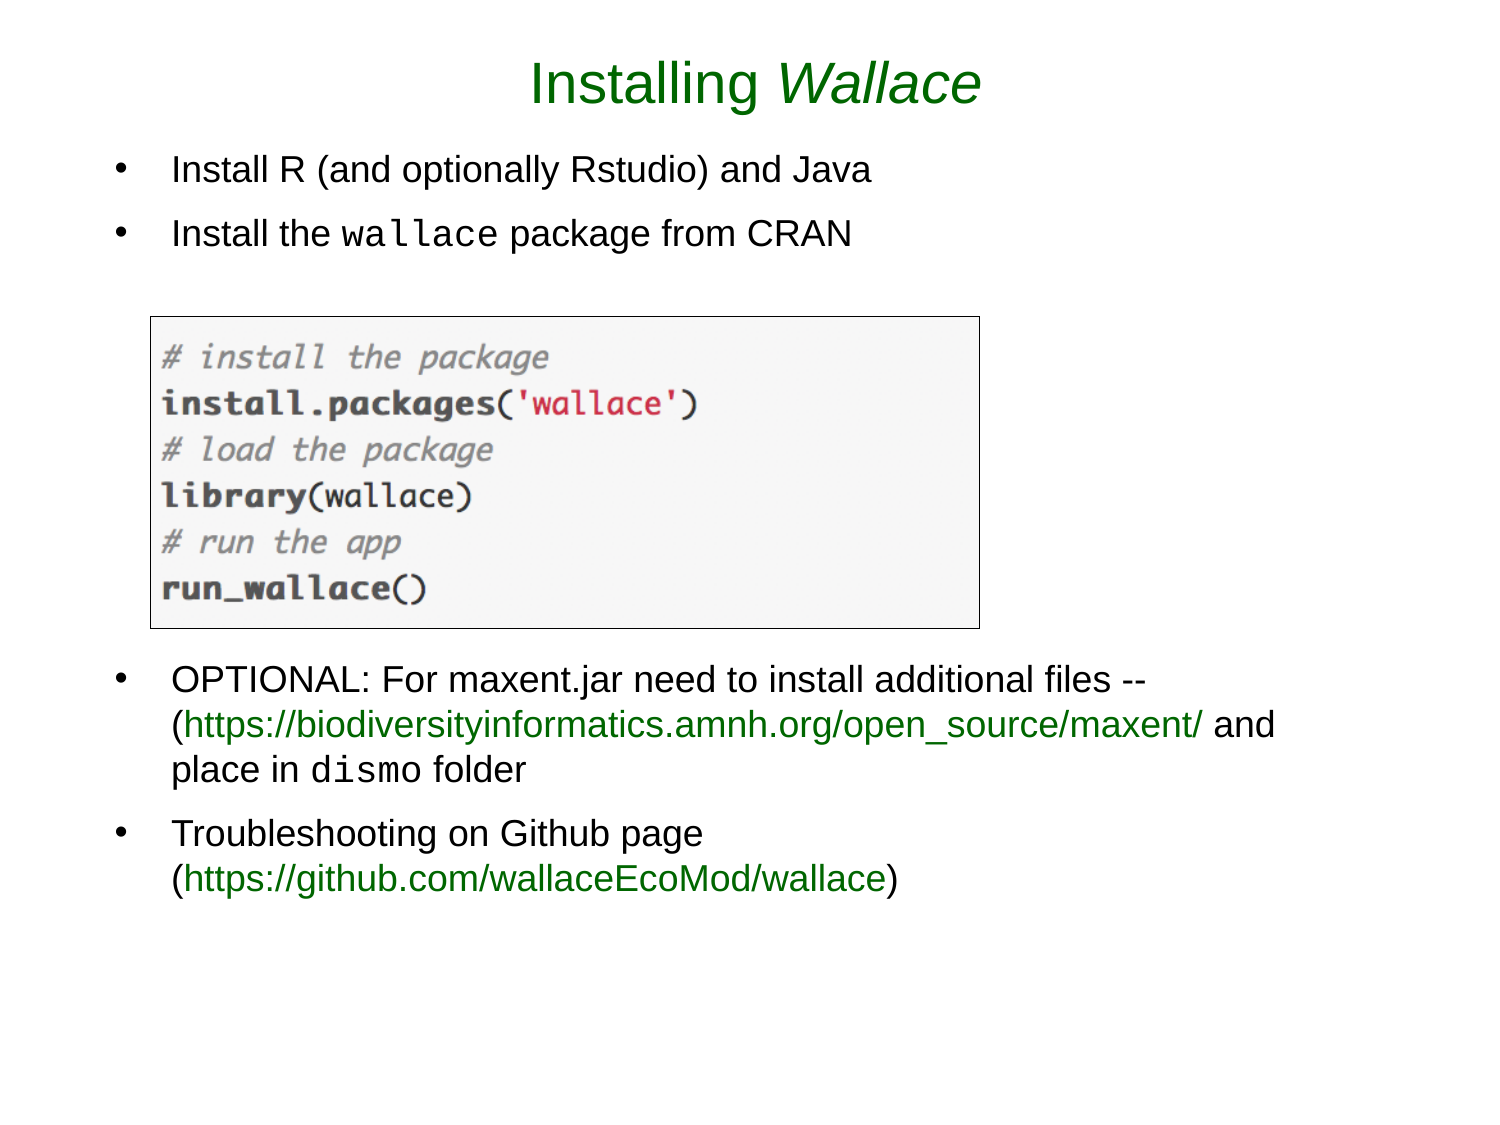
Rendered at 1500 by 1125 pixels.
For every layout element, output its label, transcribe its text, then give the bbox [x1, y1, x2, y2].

text_box Installing Wallace [149, 37, 1363, 123]
text_box Install R (and optionally Rstudio) and Java Install the wallace package from CRAN OPTIONAL: For maxent.jar need to install additional files -- (https://biodiversityinformatics.amnh.org/open_source/maxent/ and place in dismo folder Troubleshooting on Github page (https://github.com/wallaceEcoMod/wallace) [99, 137, 1363, 907]
picture [149, 316, 980, 629]
